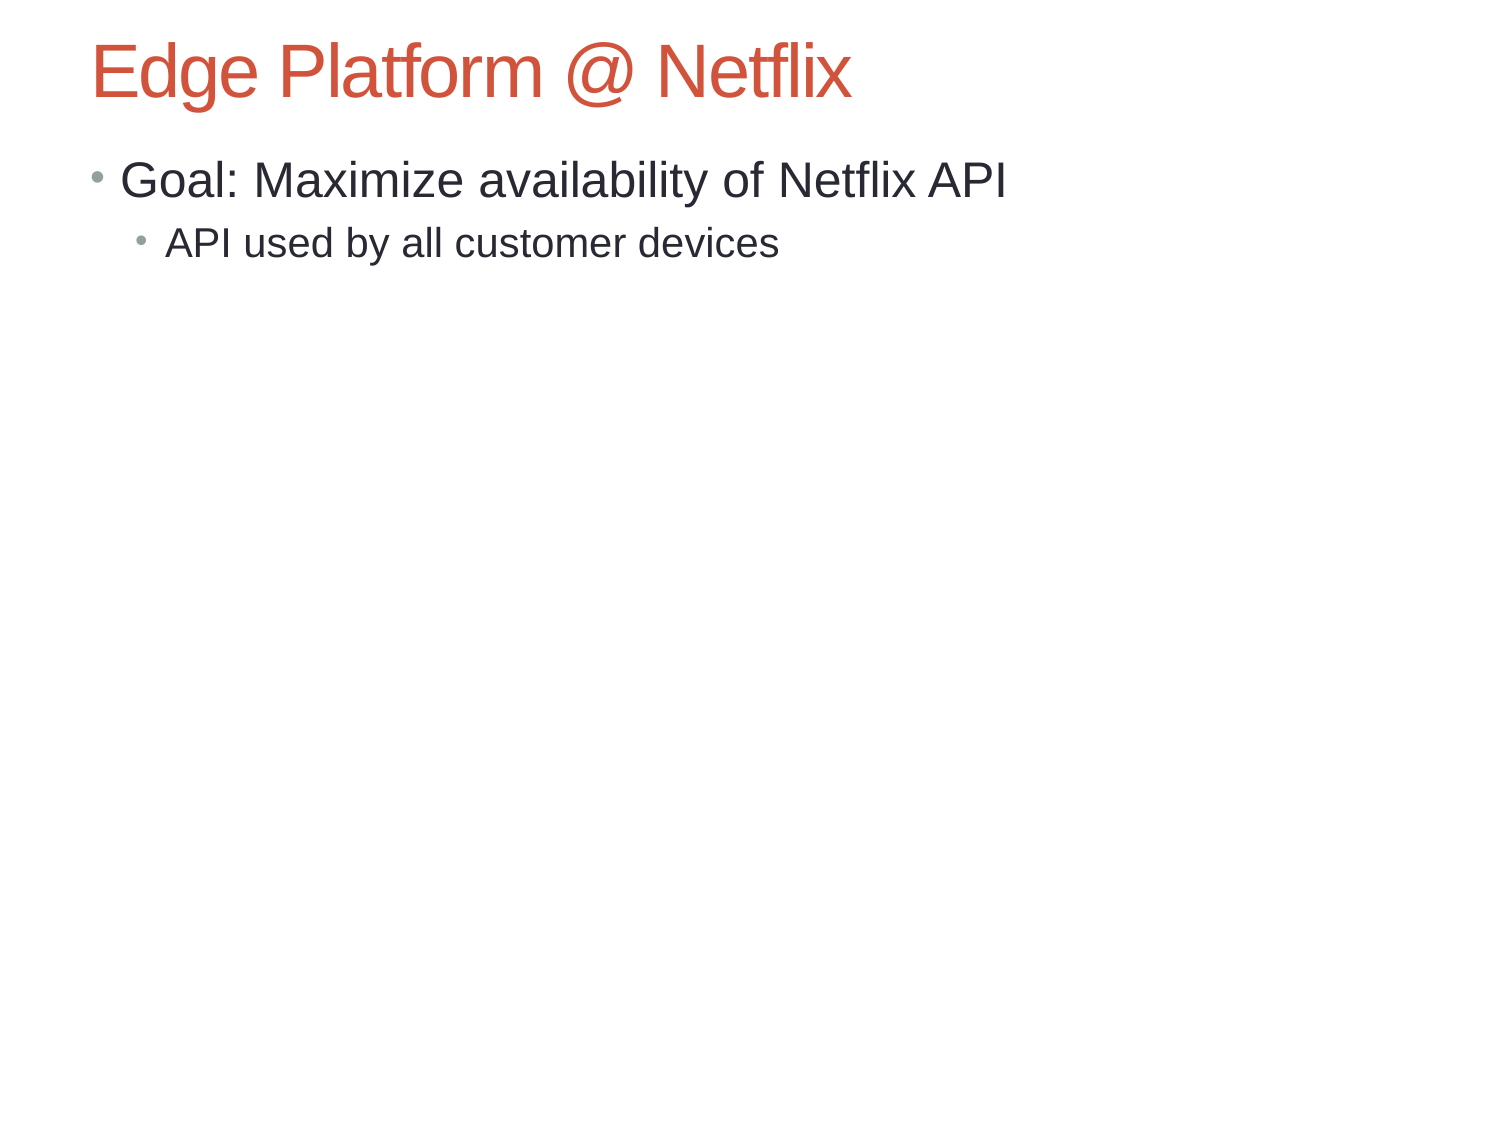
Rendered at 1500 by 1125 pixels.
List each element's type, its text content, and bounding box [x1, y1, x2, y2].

title Edge Platform @ Netflix [75, 14, 1425, 121]
list Goal: Maximize availability of Netflix API API used by all customer devices [75, 139, 1425, 1063]
